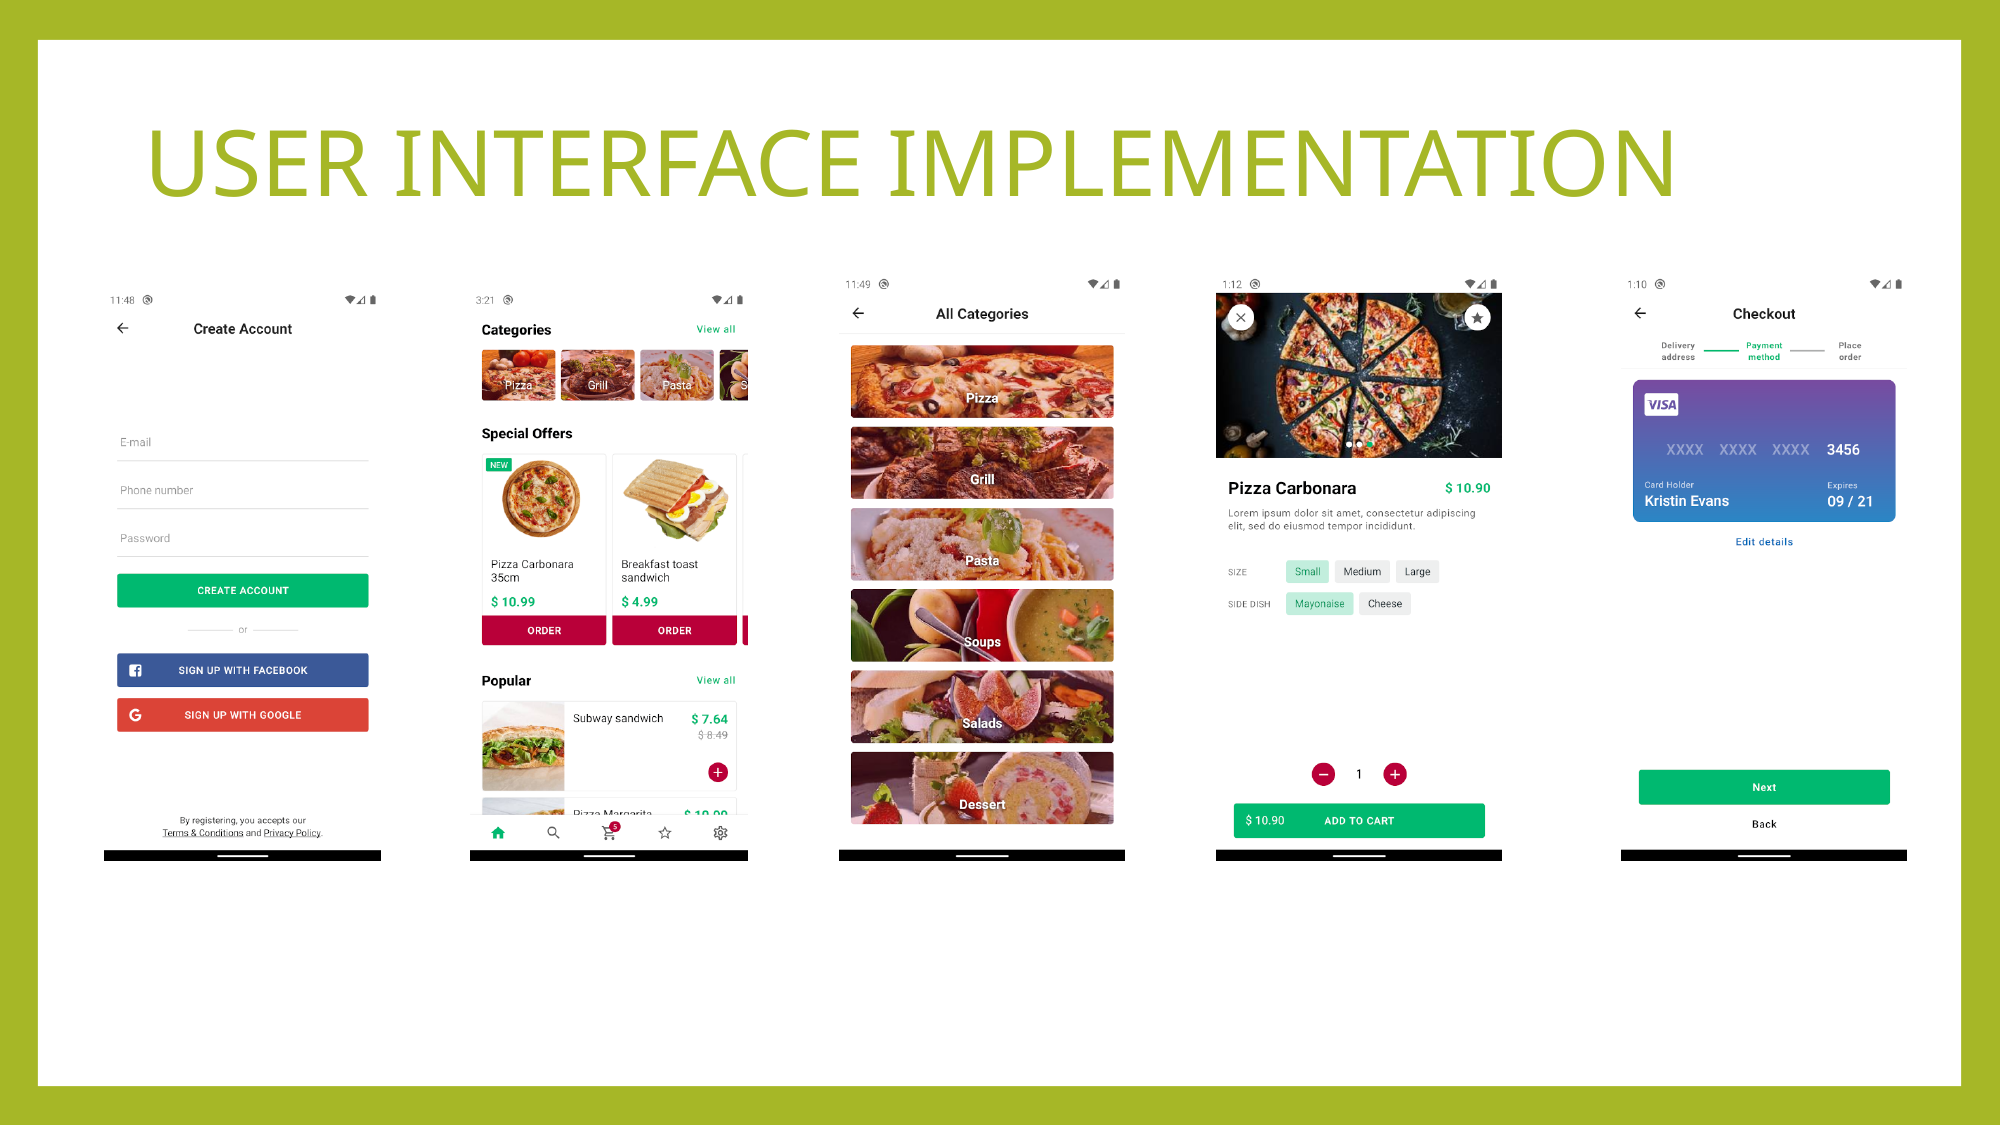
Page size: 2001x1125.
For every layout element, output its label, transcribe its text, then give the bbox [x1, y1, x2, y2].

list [103, 290, 382, 861]
picture [839, 274, 1125, 861]
picture [1621, 274, 1907, 861]
picture [470, 290, 748, 861]
picture [1216, 274, 1502, 861]
title USER INTERFACE IMPLEMENTATION [129, 57, 1855, 276]
